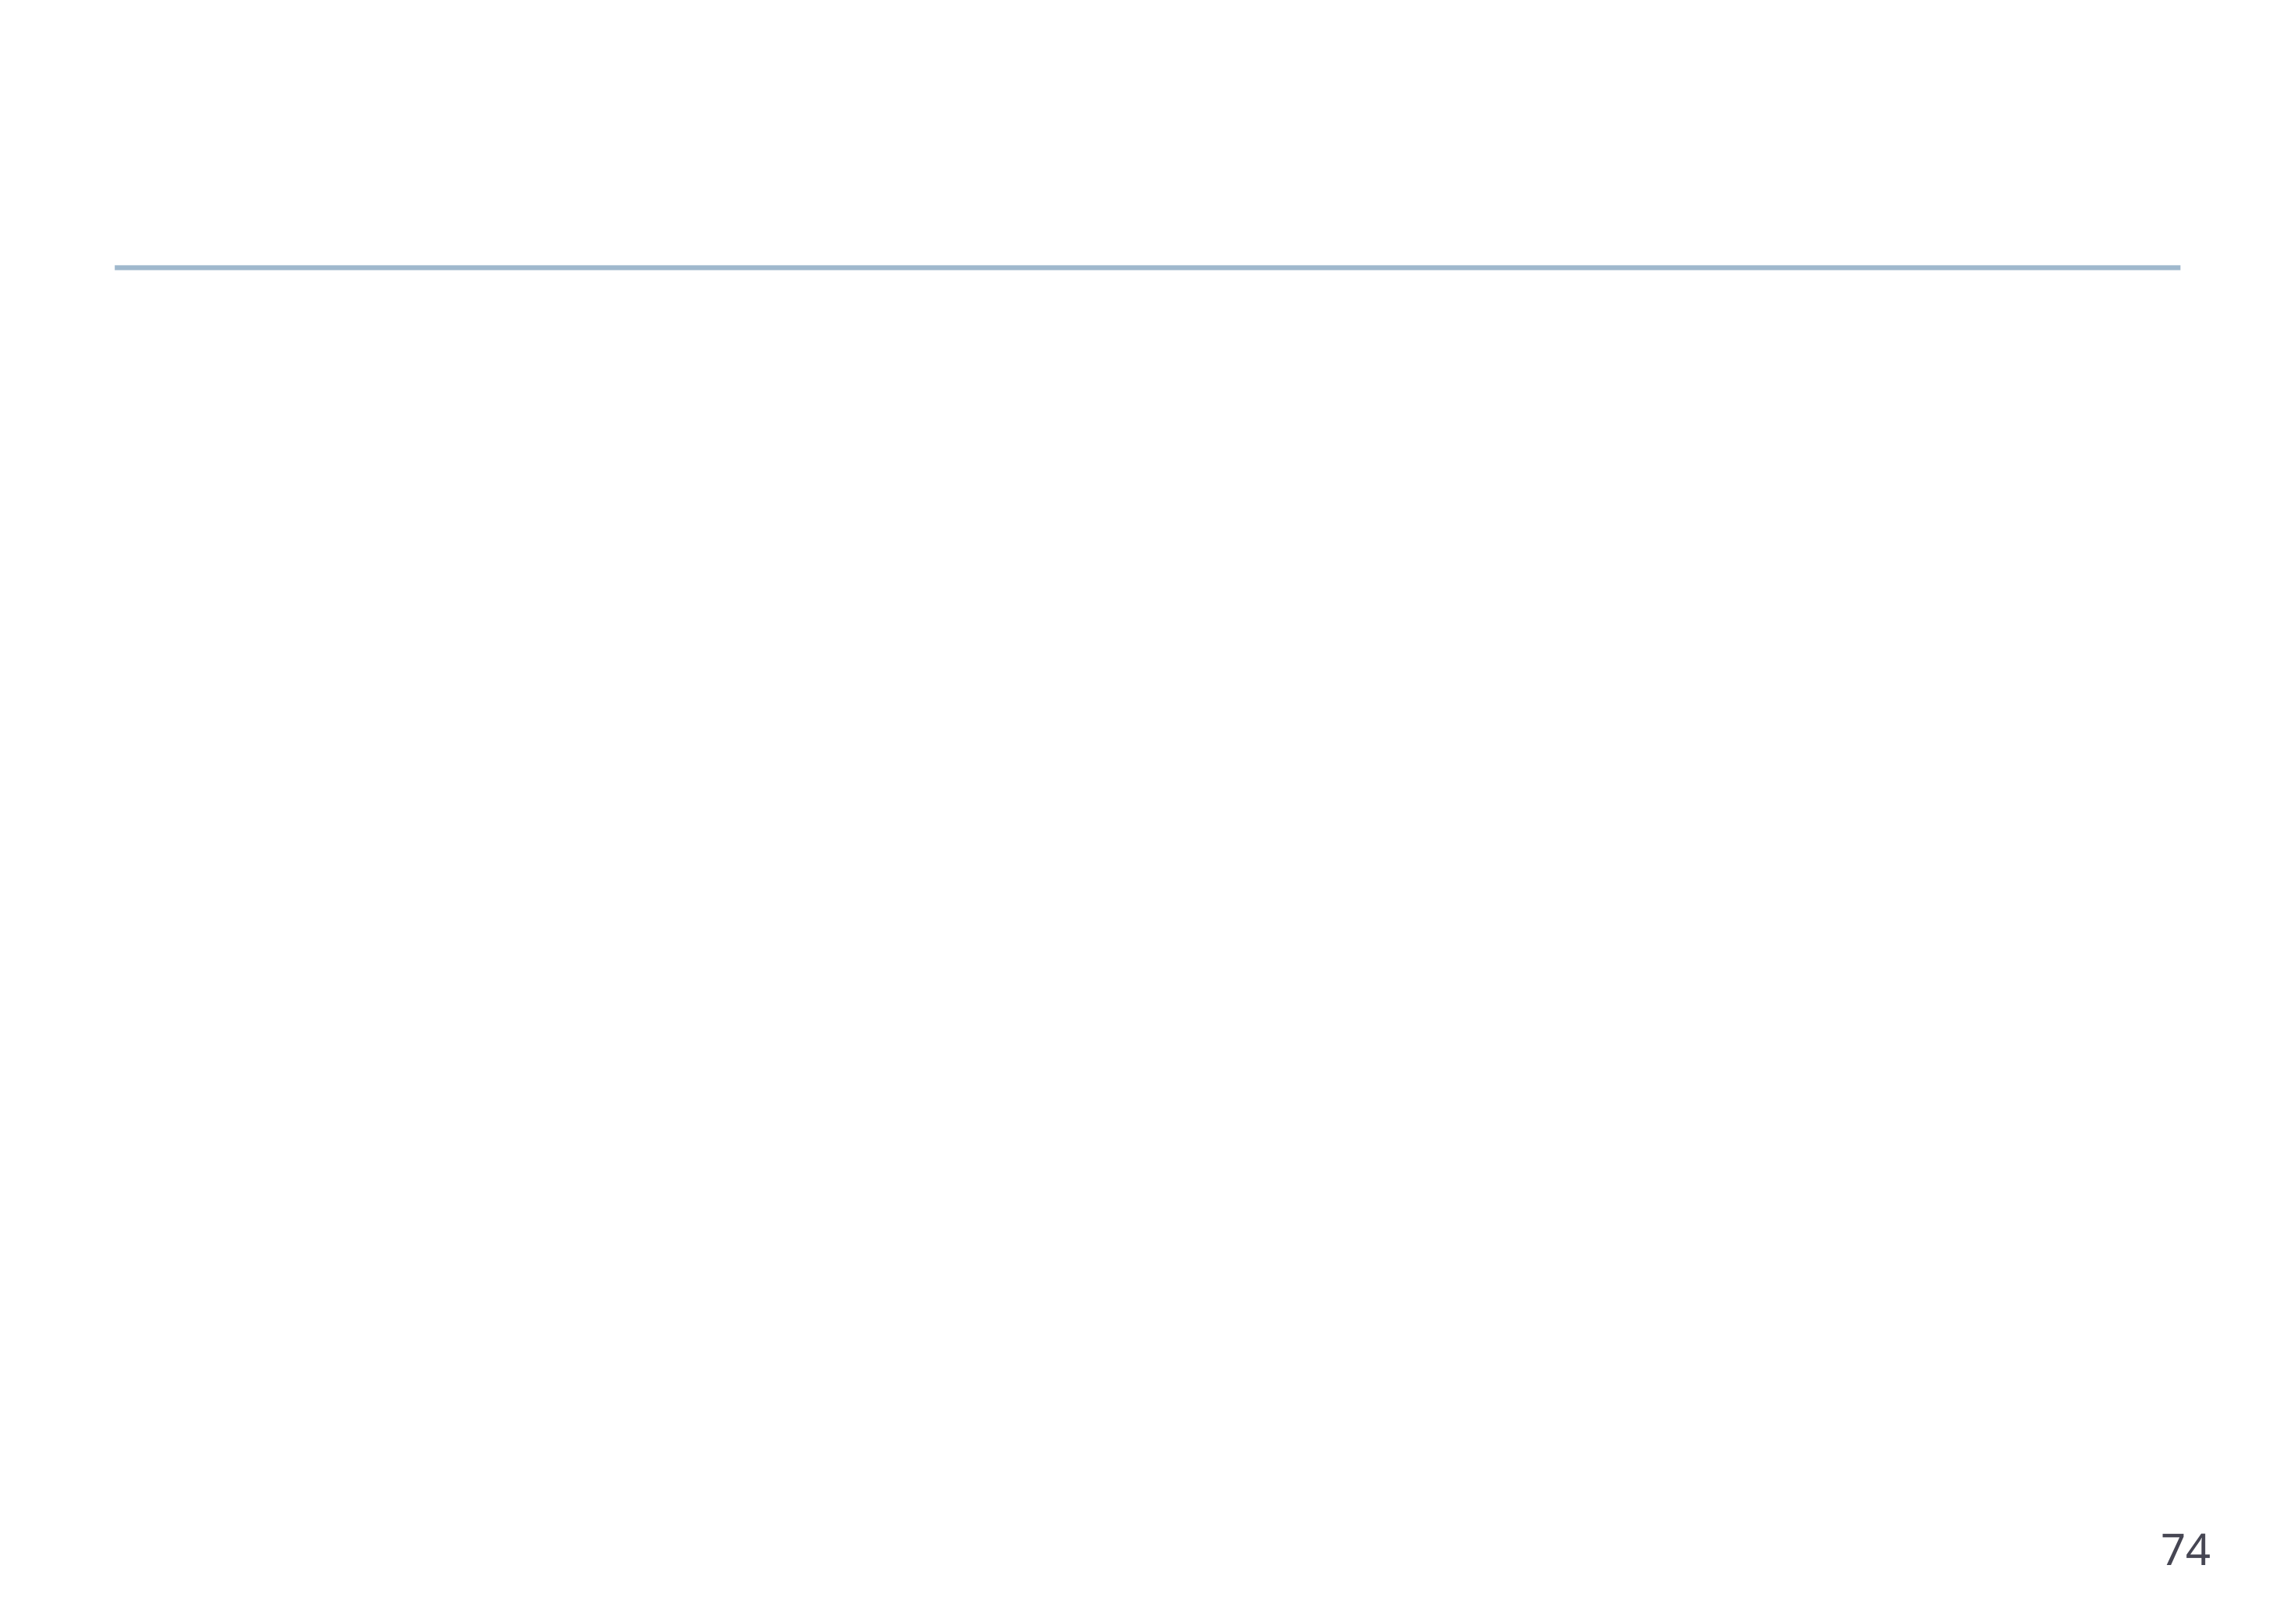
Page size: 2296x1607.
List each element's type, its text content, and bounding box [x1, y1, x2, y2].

slide_number 74 [2138, 1510, 2292, 1596]
